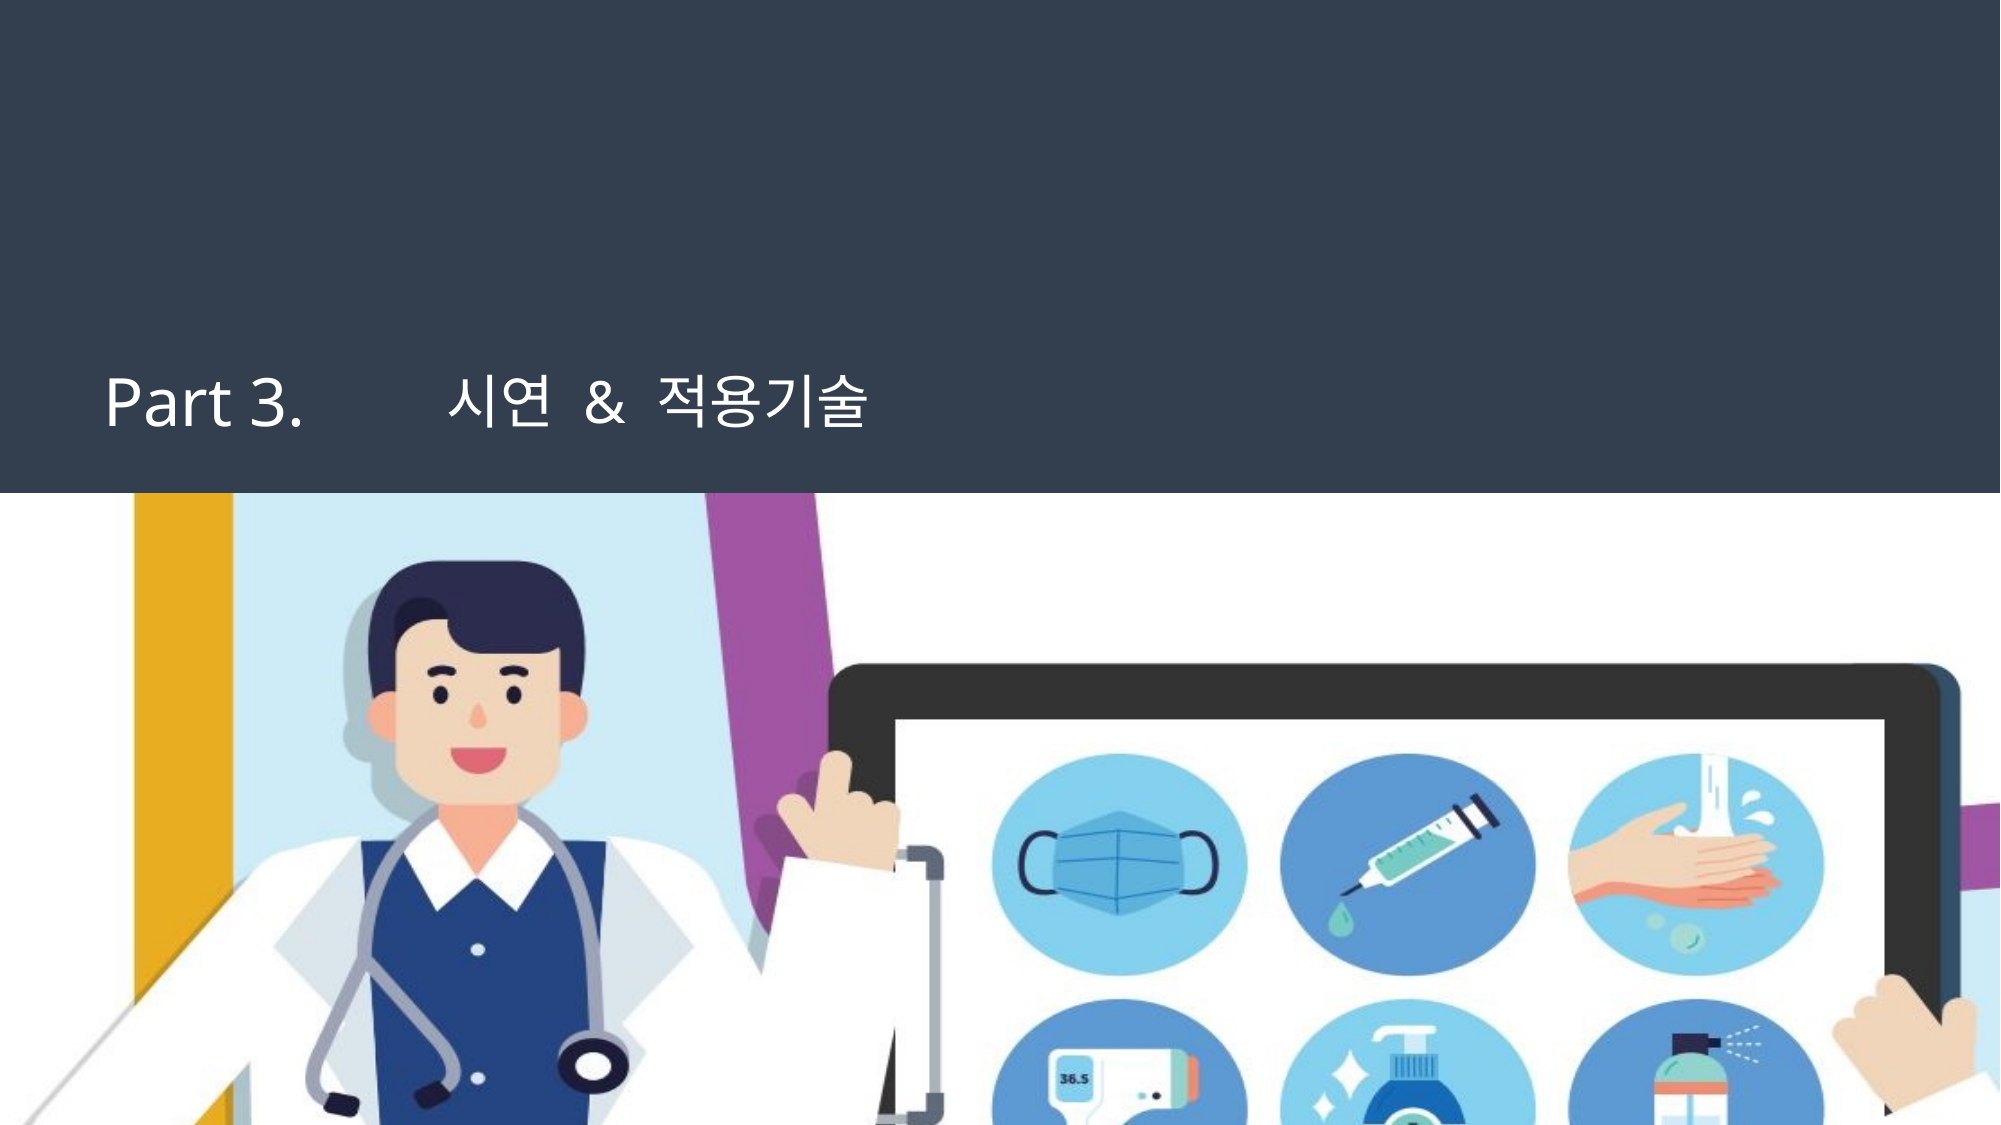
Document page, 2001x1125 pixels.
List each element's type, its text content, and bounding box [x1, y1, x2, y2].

text_box 시연 & 적용기술 [431, 357, 1166, 443]
text_box Part 3. [88, 352, 339, 447]
picture [0, 493, 2000, 1125]
